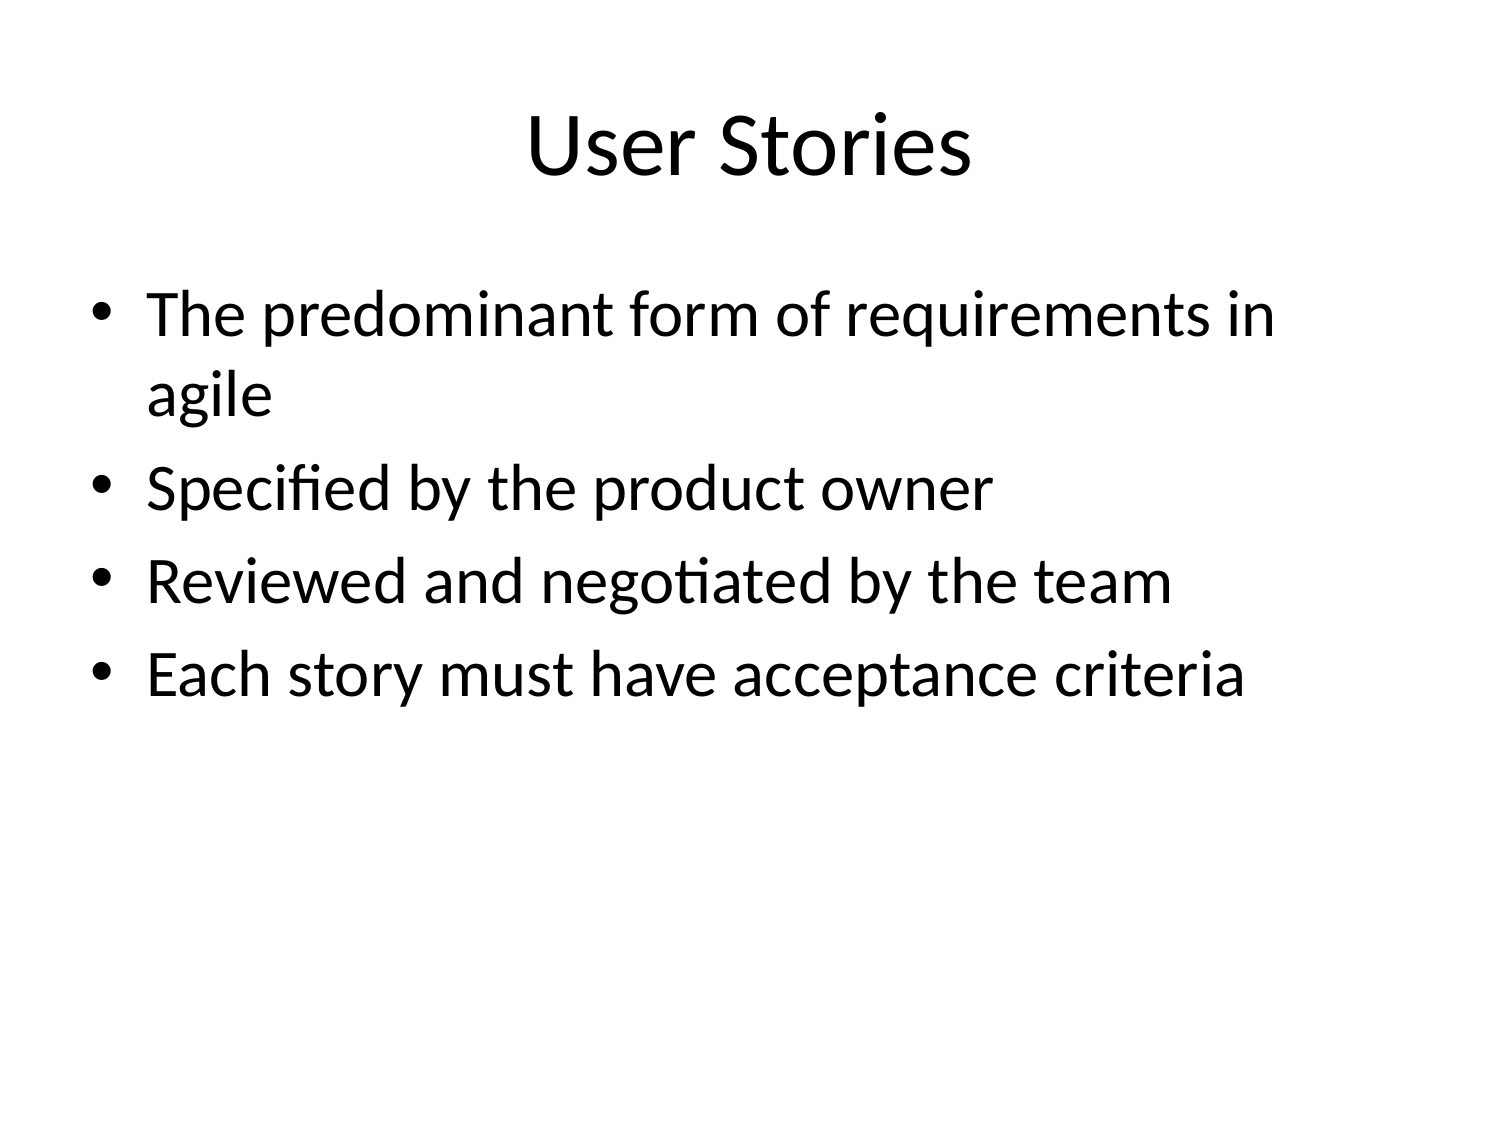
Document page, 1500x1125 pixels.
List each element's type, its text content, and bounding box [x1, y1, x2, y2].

list The predominant form of requirements in agile Specified by the product owner Reviewed and negotiated by the team Each story must have acceptance criteria [75, 262, 1425, 1005]
title User Stories [75, 45, 1425, 233]
